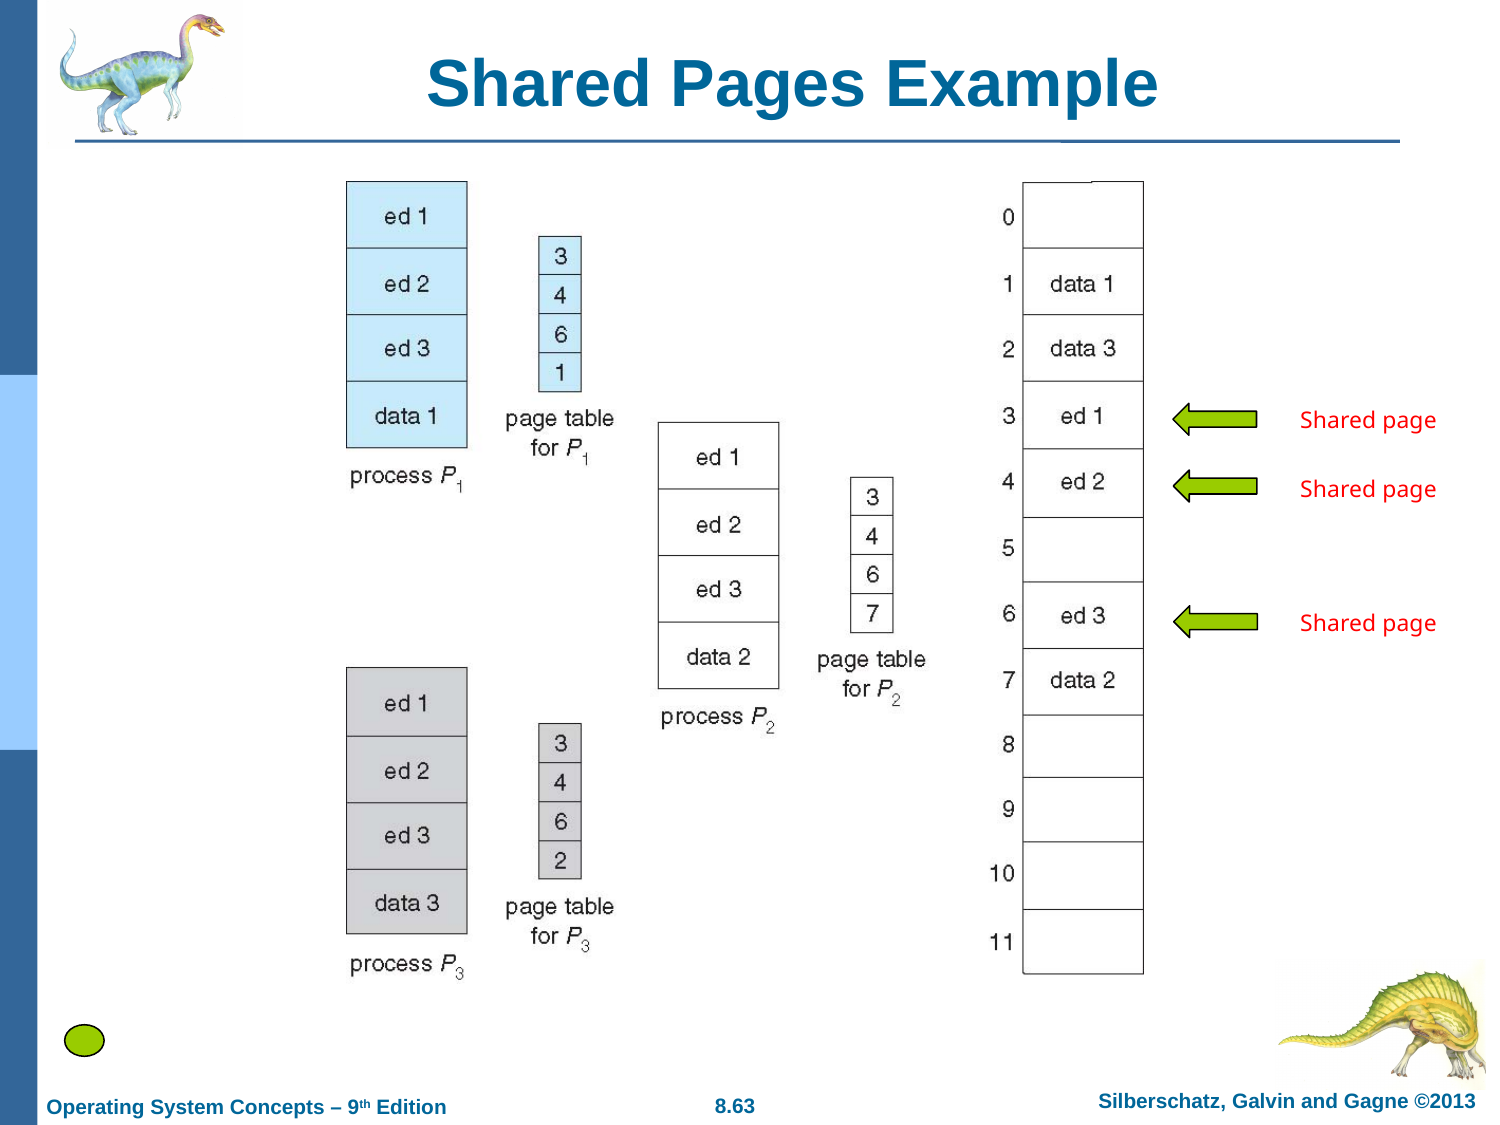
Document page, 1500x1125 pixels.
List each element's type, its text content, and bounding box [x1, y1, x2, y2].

text_box [1173, 605, 1258, 638]
text_box Shared page [1285, 600, 1476, 644]
picture [46, 0, 243, 149]
text_box [64, 1024, 105, 1057]
picture [1275, 959, 1486, 1090]
text_box [1172, 403, 1257, 436]
text_box [1173, 470, 1257, 503]
text_box Shared page [1285, 467, 1476, 510]
text_box Shared page [1285, 398, 1476, 441]
title Shared Pages Example [161, 32, 1425, 128]
picture [346, 180, 1145, 985]
